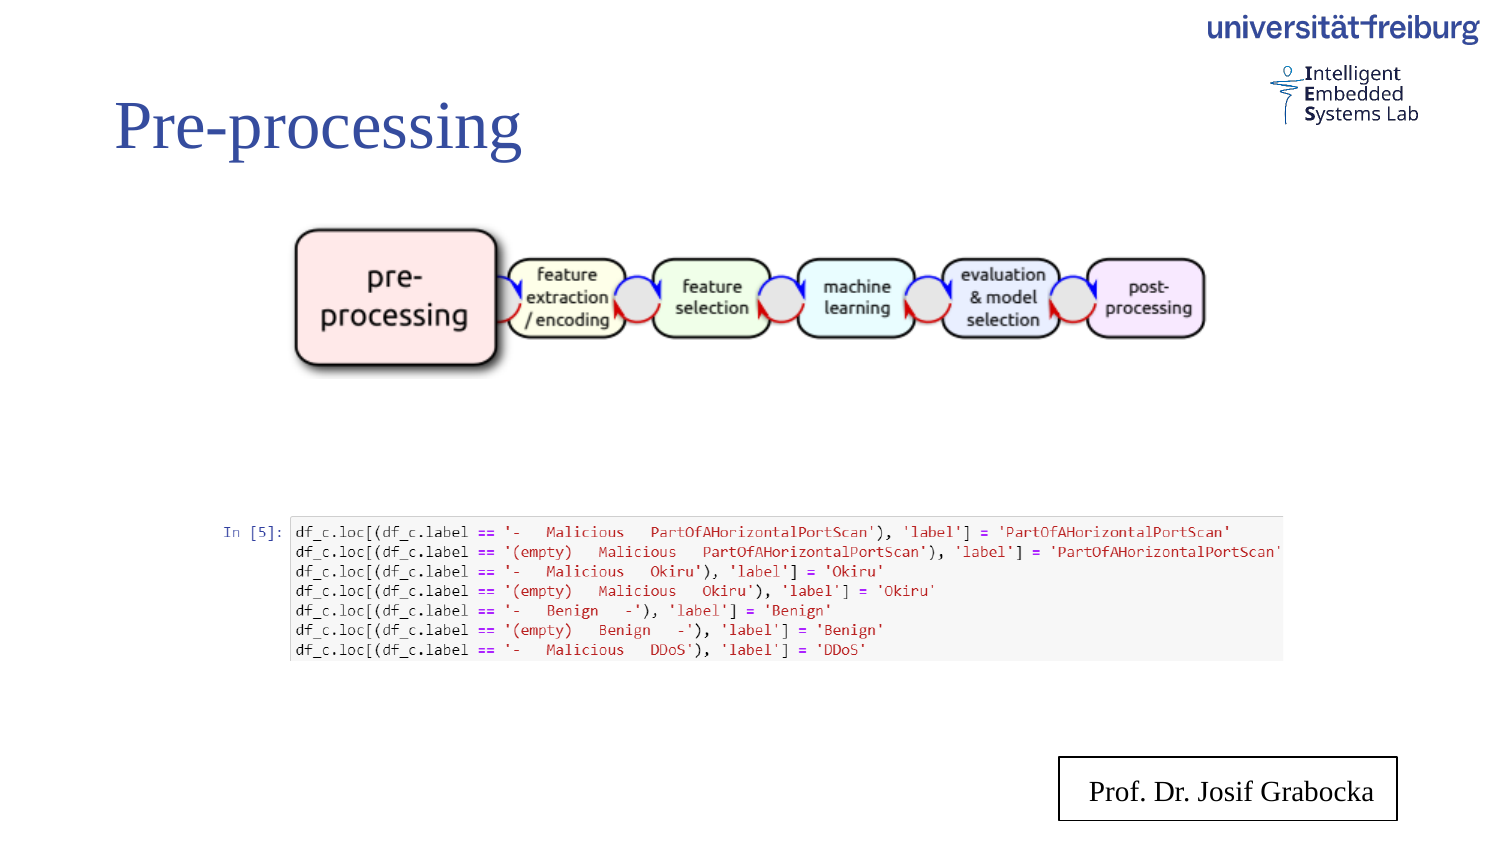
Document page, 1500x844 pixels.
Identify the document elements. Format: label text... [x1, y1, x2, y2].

title Pre-processing [103, 44, 1397, 208]
picture [216, 496, 1284, 661]
text_box Prof. Dr. Josif Grabocka [1059, 757, 1397, 821]
picture [1187, 0, 1500, 125]
picture [286, 207, 1214, 379]
